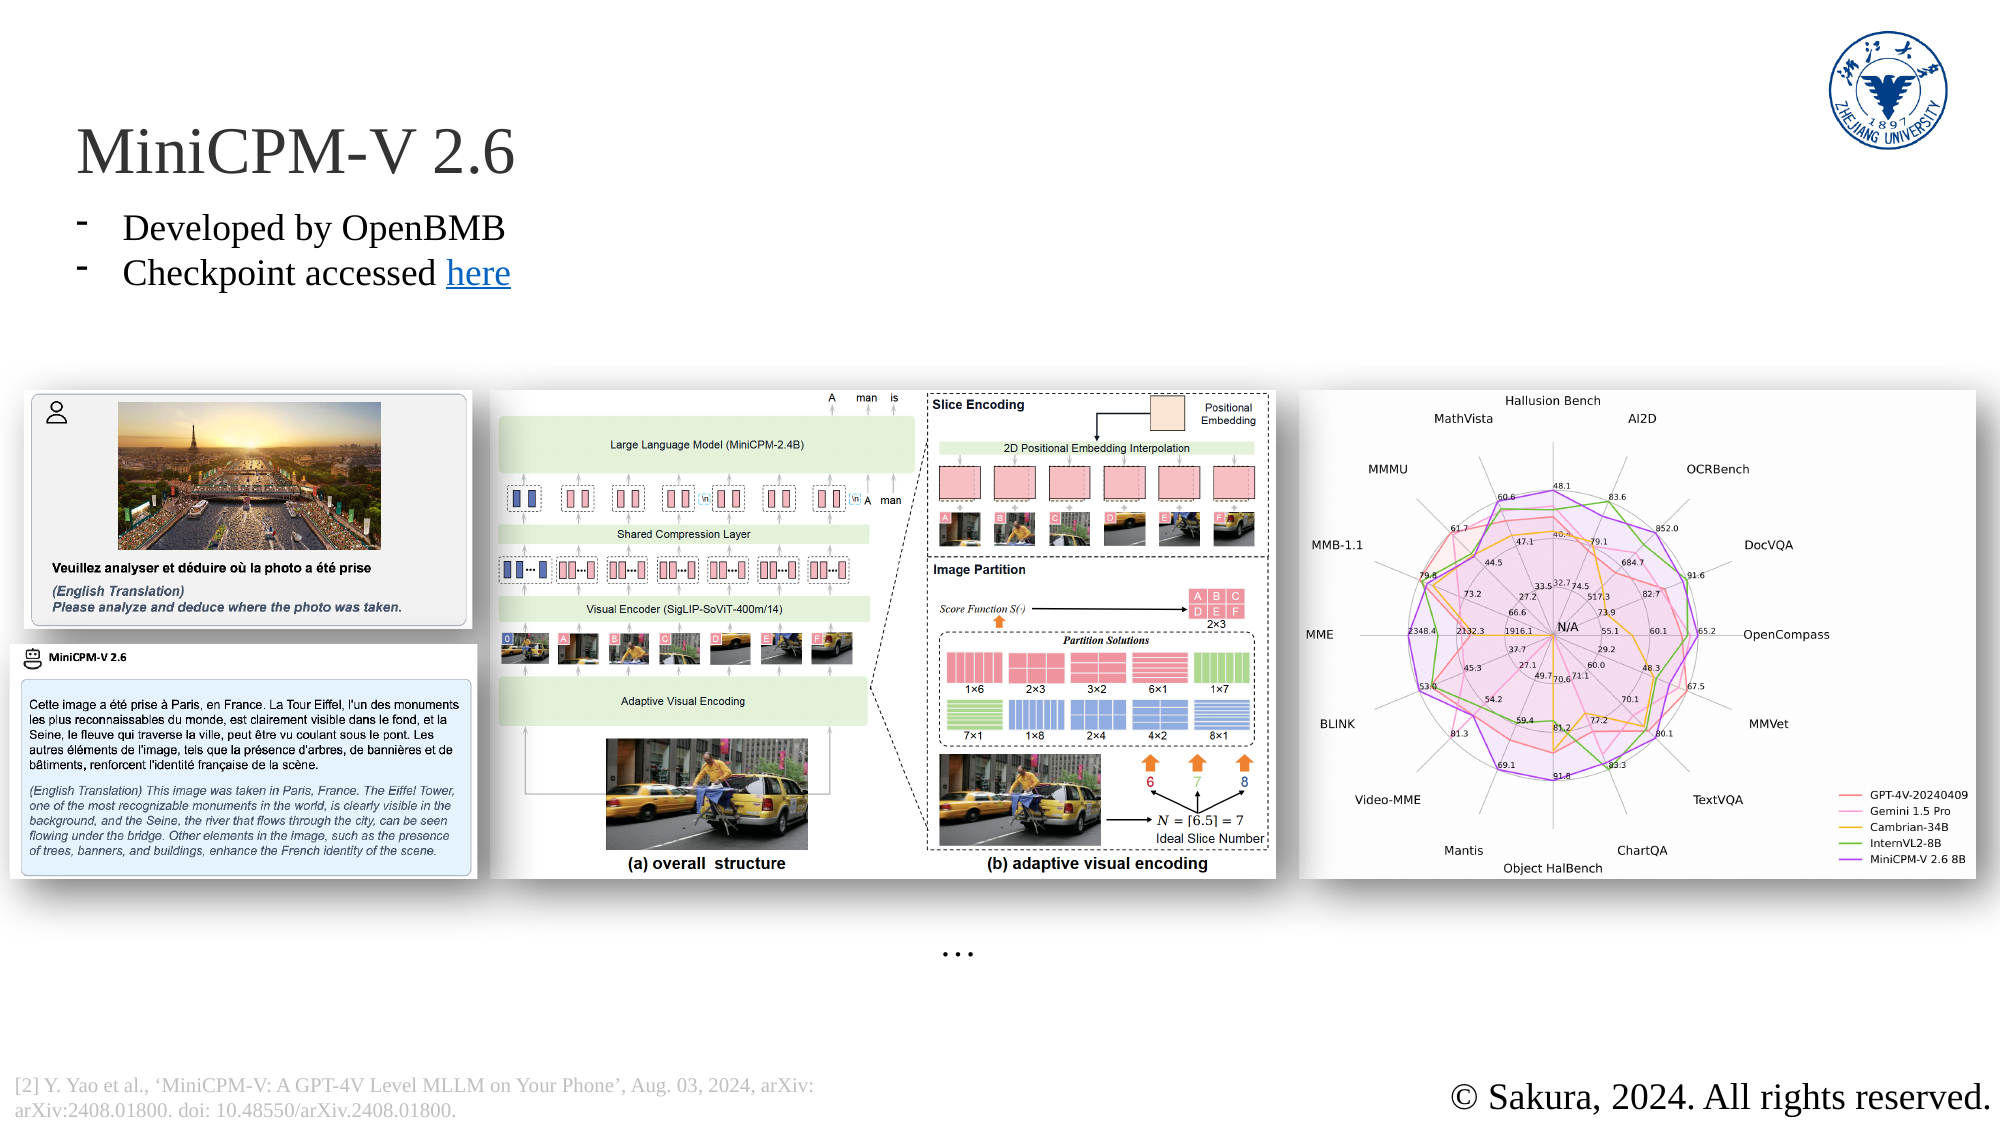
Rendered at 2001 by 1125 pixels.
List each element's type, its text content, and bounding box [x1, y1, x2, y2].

picture [1299, 390, 1976, 879]
picture [490, 390, 1276, 879]
text_box [2] Y. Yao et al., ‘MiniCPM-V: A GPT-4V Level MLLM on Your Phone’, Aug. 03, 2024, arXiv: arXiv:2408.01800. doi: 10.48550/arXiv.2408.01800. [0, 1064, 874, 1125]
picture [23, 390, 473, 629]
text_box … [164, 922, 1433, 972]
picture [9, 644, 478, 879]
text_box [1433, 22, 2000, 1125]
text_box MiniCPM-V 2.6 [61, 99, 532, 195]
text_box Developed by OpenBMB Checkpoint accessed here [61, 195, 1171, 301]
